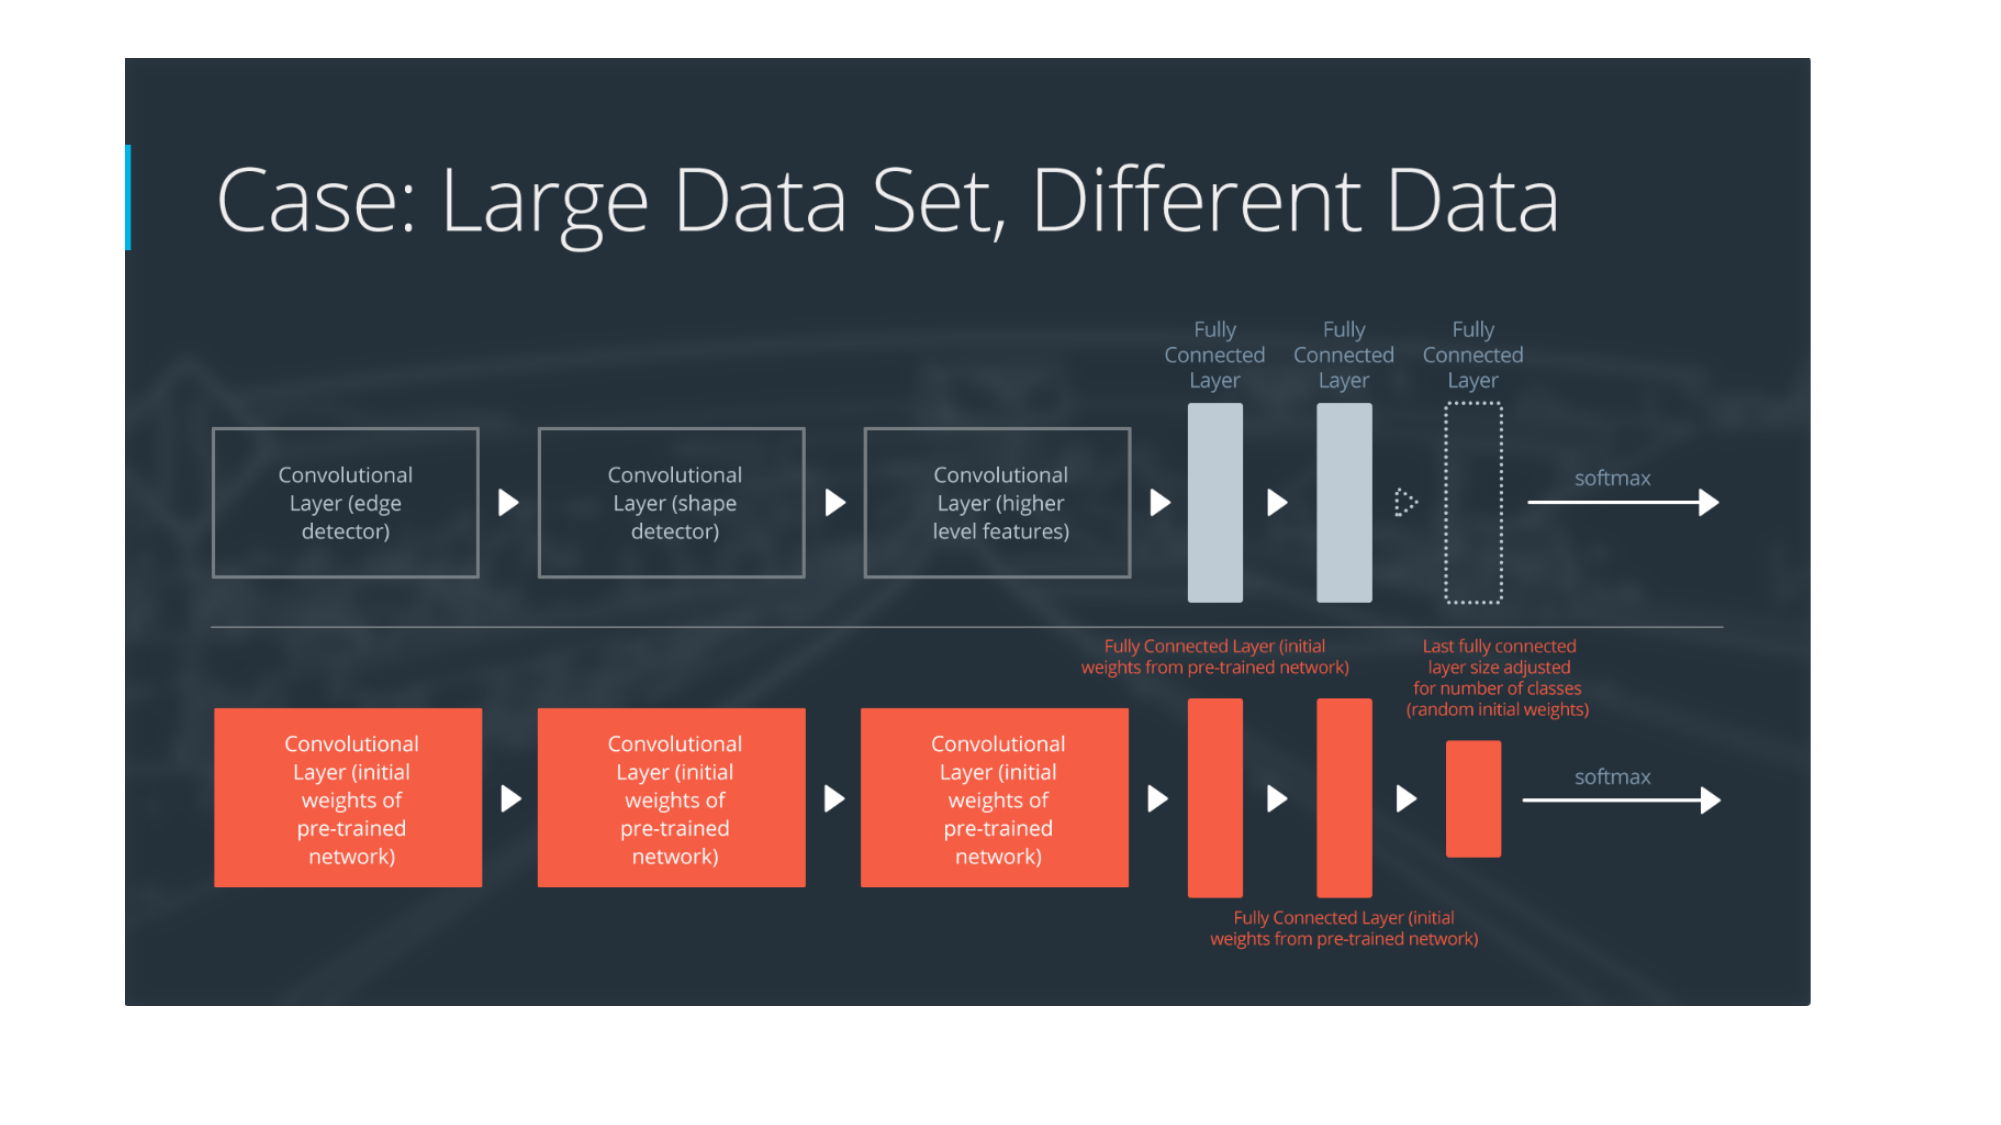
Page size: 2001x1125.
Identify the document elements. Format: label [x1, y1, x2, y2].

picture [125, 58, 1814, 1006]
